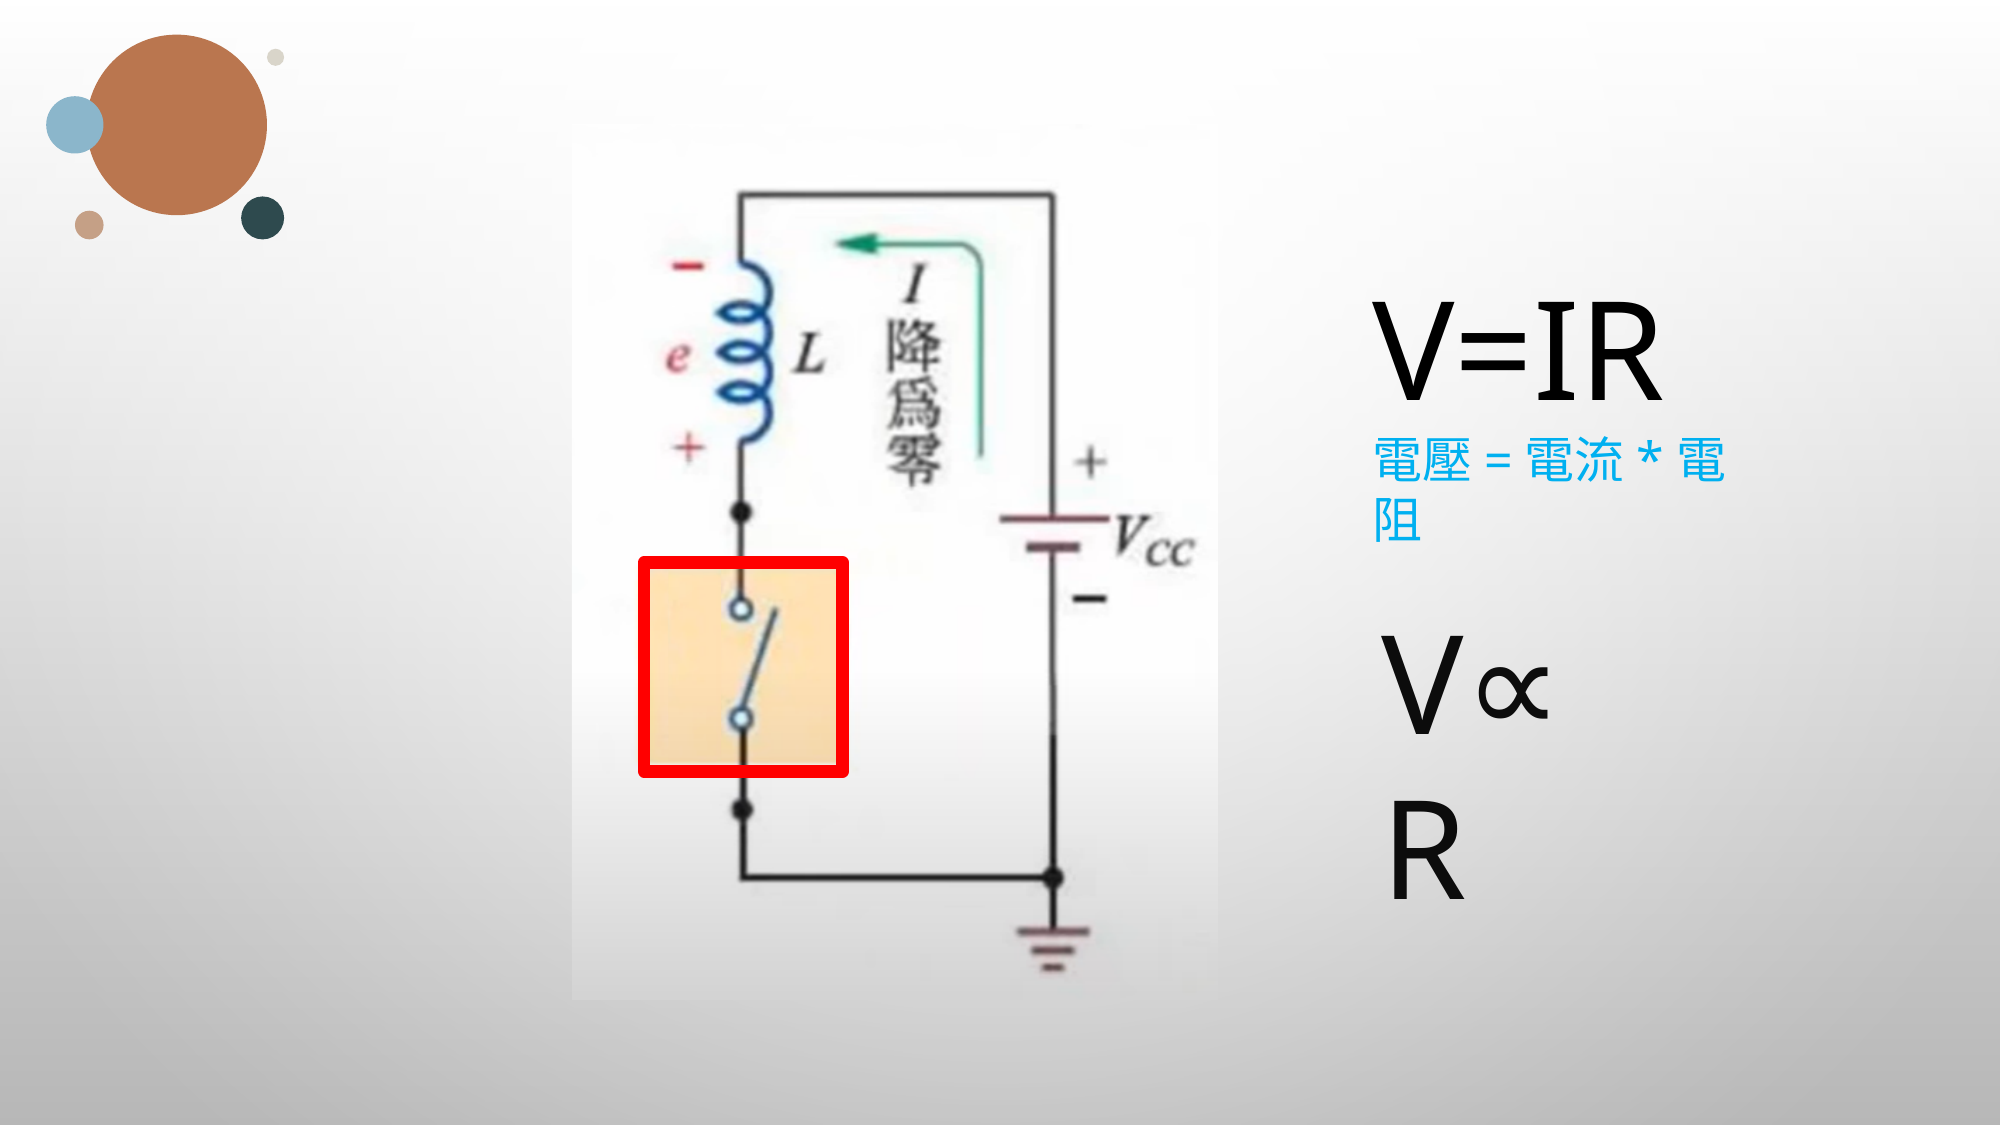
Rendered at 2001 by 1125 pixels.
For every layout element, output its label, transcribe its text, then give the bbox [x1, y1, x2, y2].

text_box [571, 124, 1228, 1001]
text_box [45, 34, 285, 240]
text_box V=IR 電壓=電流*電阻 [1357, 255, 1774, 556]
picture [0, 0, 2000, 1125]
text_box V∝R [1366, 589, 1654, 935]
